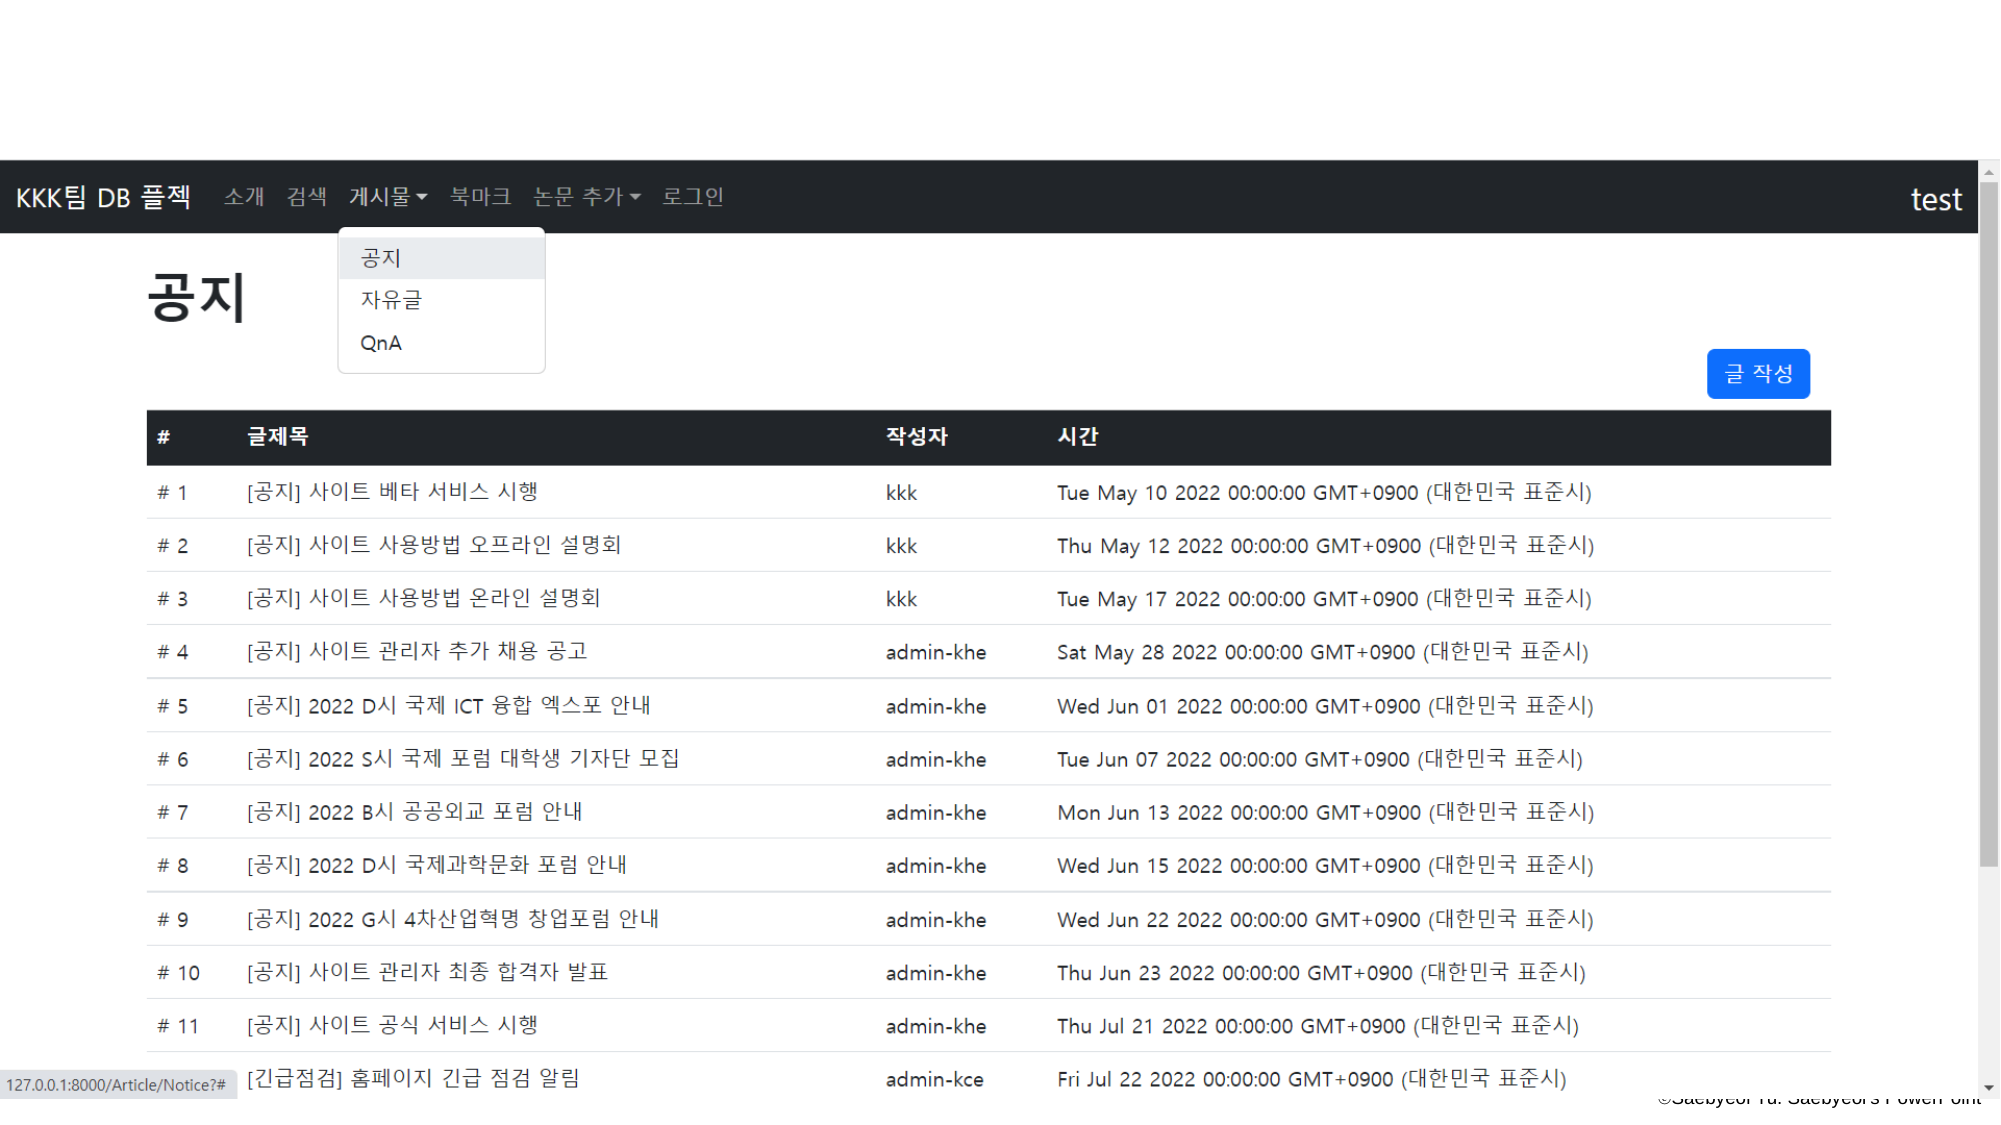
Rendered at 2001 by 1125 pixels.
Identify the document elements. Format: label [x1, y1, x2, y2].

picture [0, 151, 2000, 1099]
